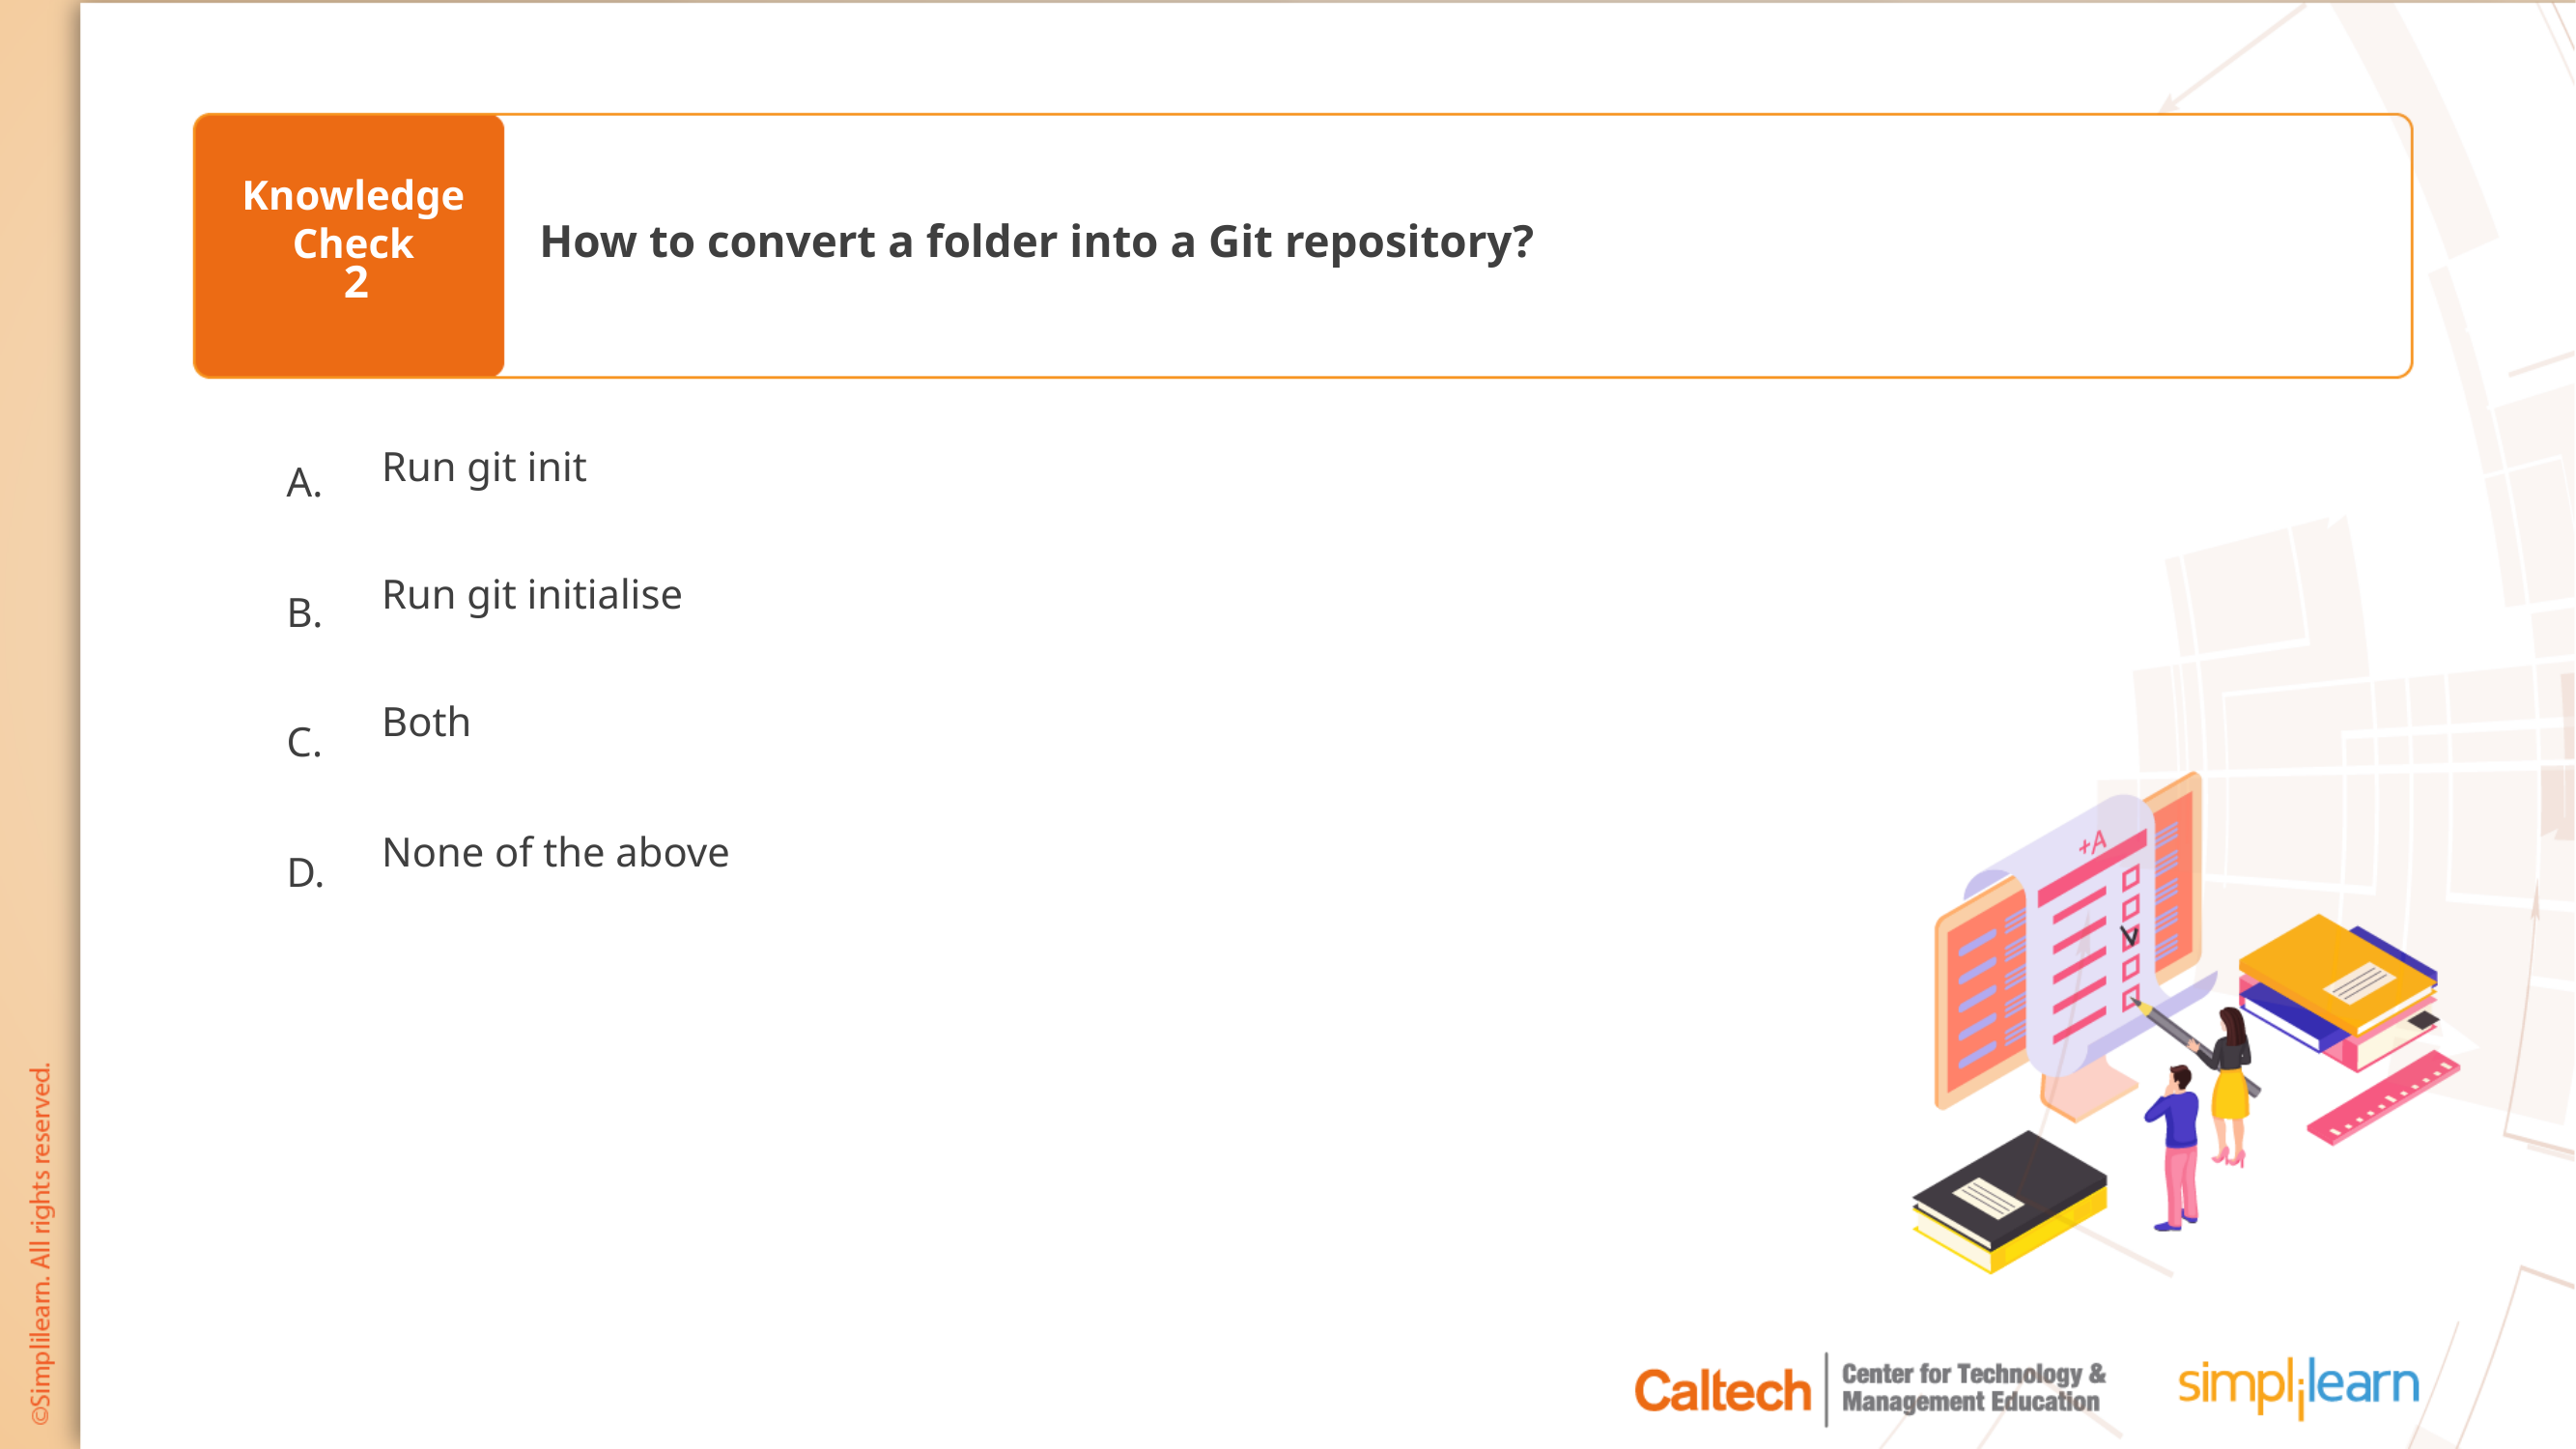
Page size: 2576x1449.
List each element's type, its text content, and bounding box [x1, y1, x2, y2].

list How to convert a folder into a Git repository? [524, 128, 2477, 355]
list 2 [217, 252, 488, 360]
list Both [358, 701, 2142, 813]
list Run git init [358, 441, 2142, 554]
list Run git initialise [358, 574, 2142, 686]
list None of the above [358, 832, 2142, 944]
picture [0, 0, 2576, 1449]
